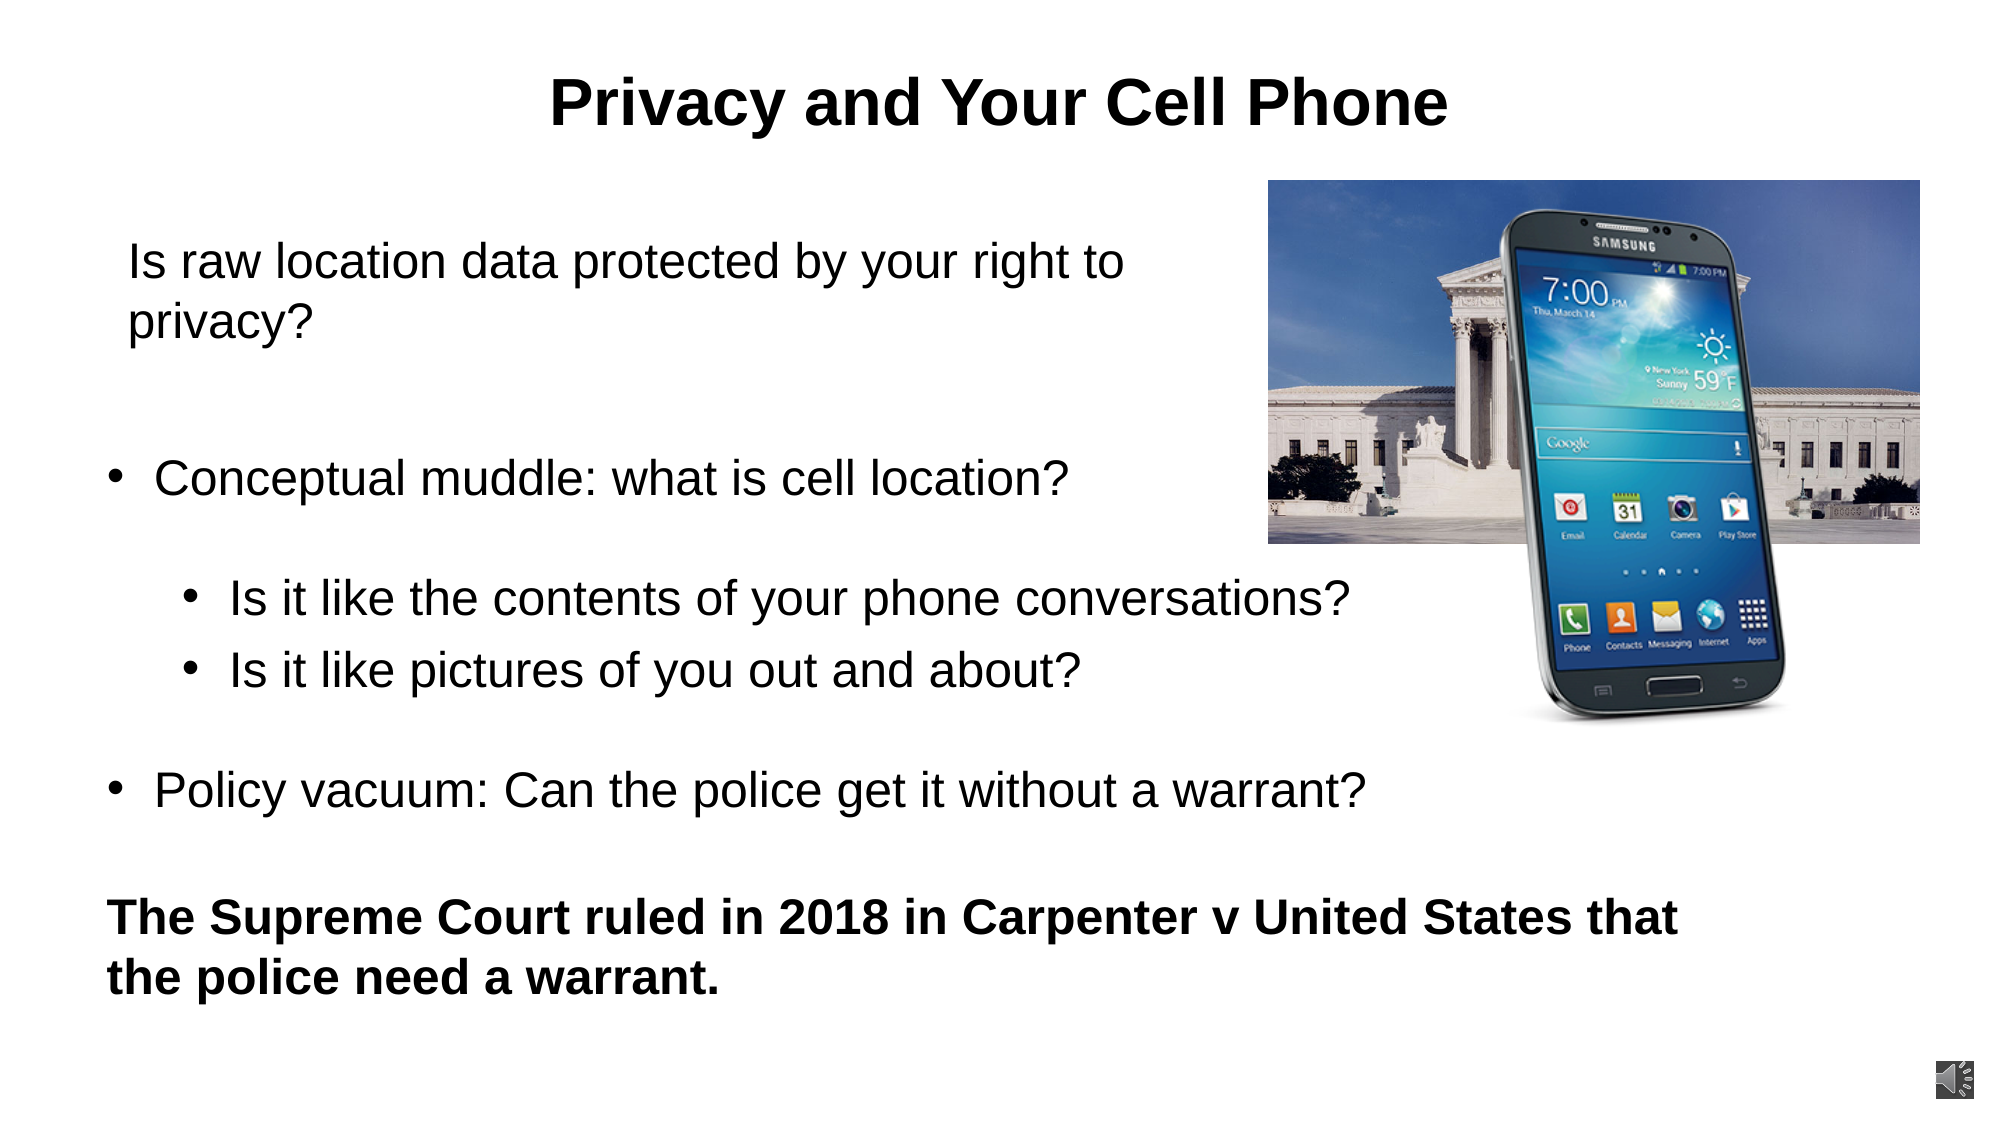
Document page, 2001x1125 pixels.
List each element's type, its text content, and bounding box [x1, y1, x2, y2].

picture [1268, 180, 1920, 739]
title Privacy and Your Cell Phone [324, 45, 1675, 163]
text_box Conceptual muddle: what is cell location? Is it like the contents of your phone conversations? Is it like pictures of you out and about? Policy vacuum: Can the police get it without a warrant? [92, 437, 1480, 870]
text_box Is raw location data protected by your right to privacy? [112, 221, 1180, 356]
text_box The Supreme Court ruled in 2018 in Carpenter v United States that the police need a warrant. [91, 877, 1758, 1012]
picture [1934, 1059, 1975, 1100]
